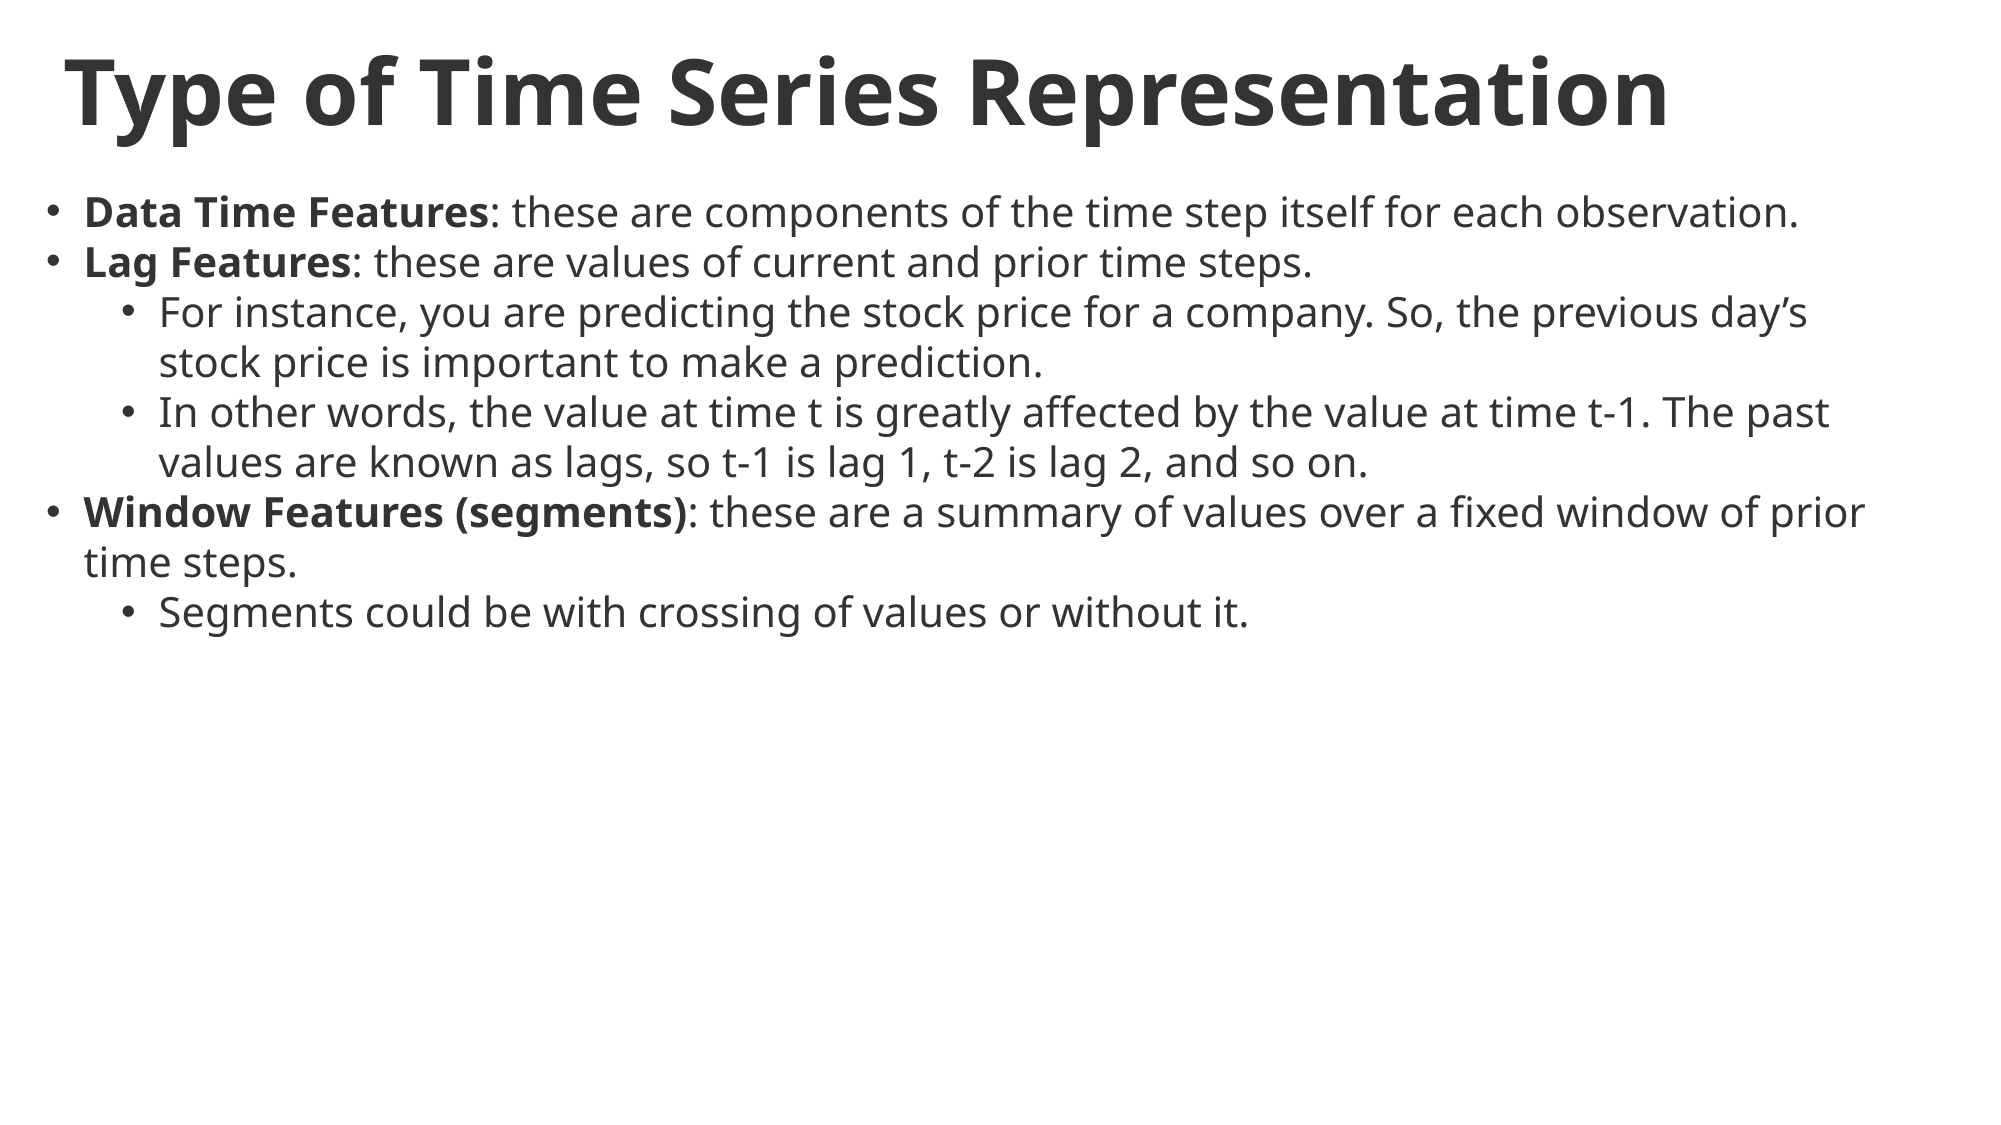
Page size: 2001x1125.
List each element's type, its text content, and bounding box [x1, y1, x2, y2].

list Data Time Features: these are components of the time step itself for each observation. Lag Features: these are values of current and prior time steps. For instance, you are predicting the stock price for a company. So, the previous day’s stock price is important to make a prediction. In other words, the value at time t is greatly affected by the value at time t-1. The past values are known as lags, so t-1 is lag 1, t-2 is lag 2, and so on. Window Features (segments): these are a summary of values over a fixed window of prior time steps. Segments could be with crossing of values or without it. [31, 177, 1924, 1125]
title Type of Time Series Representation [48, 34, 1774, 157]
